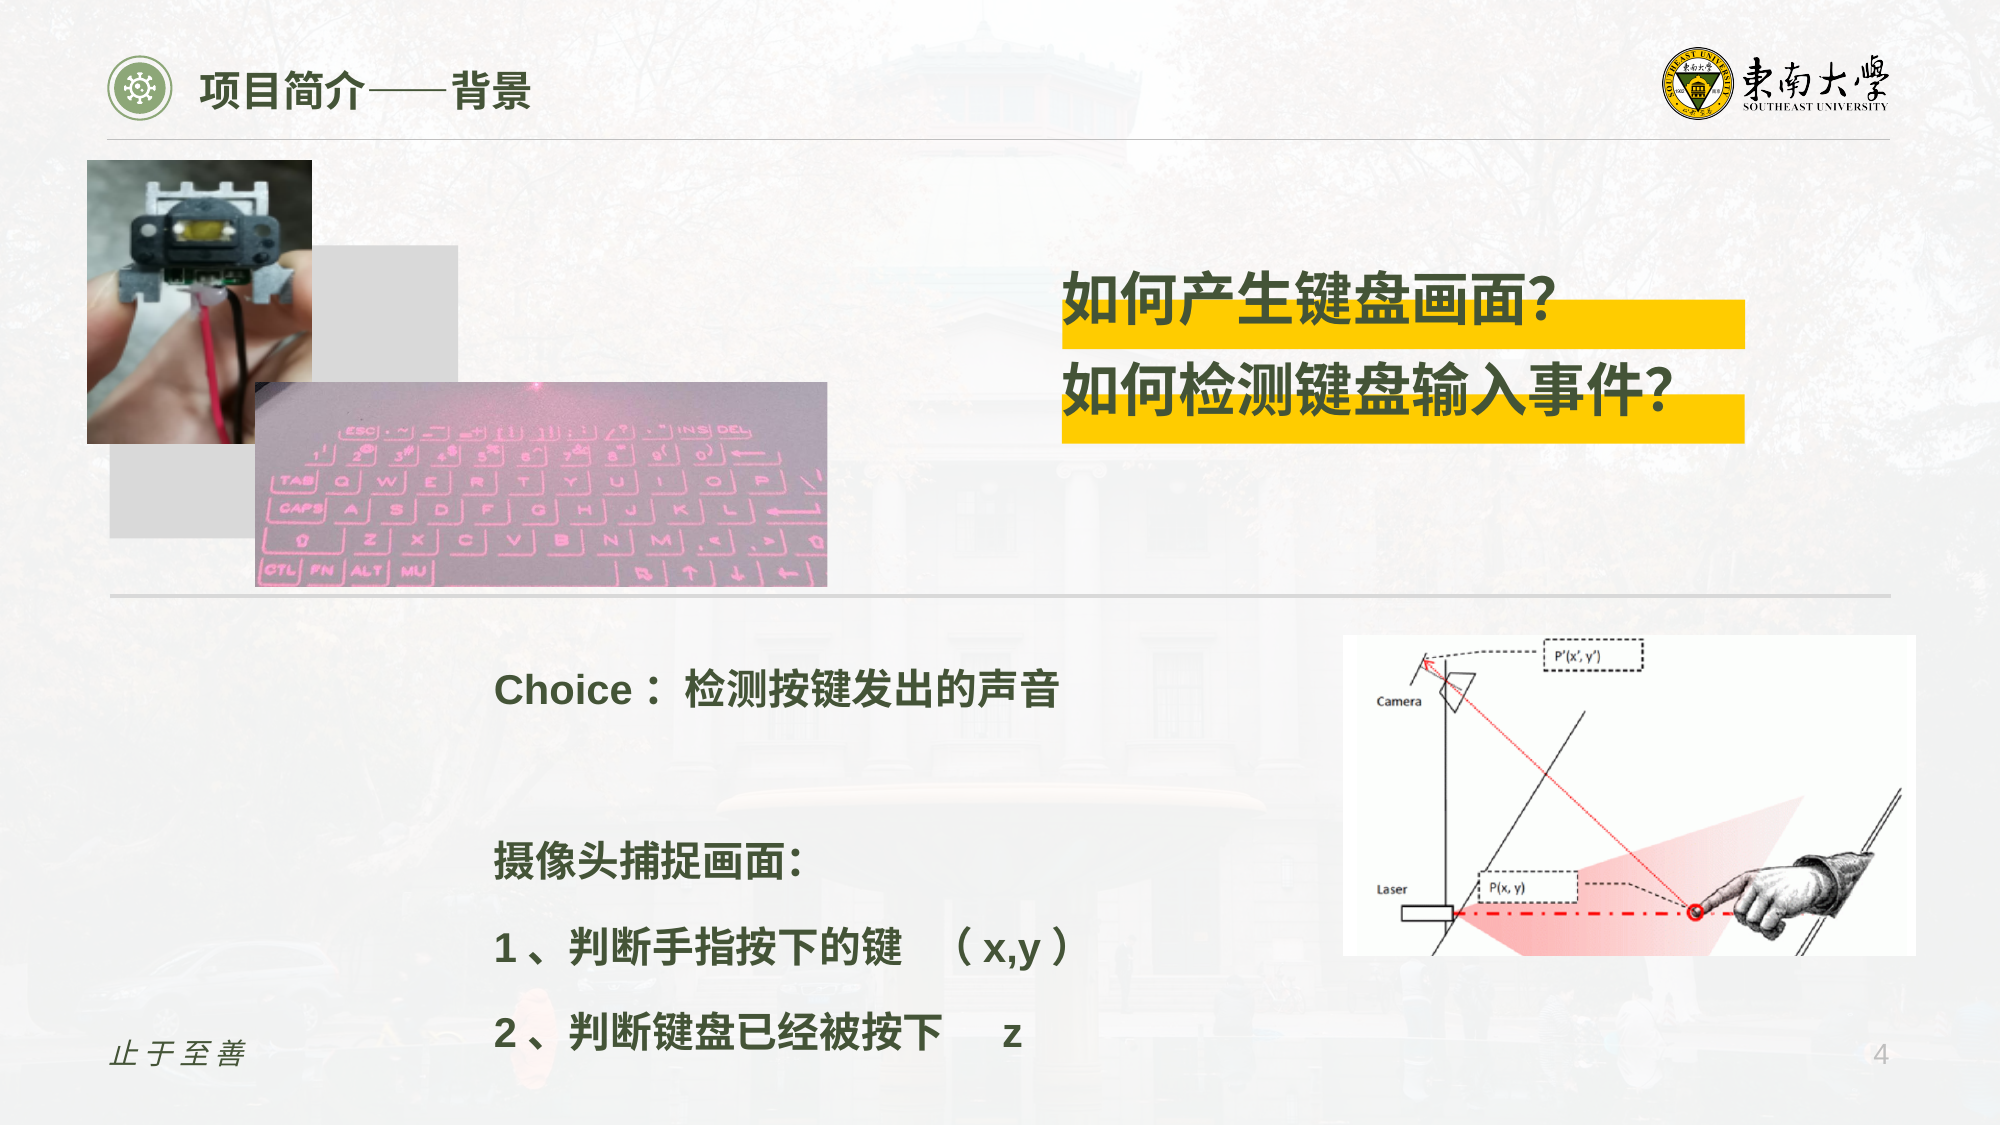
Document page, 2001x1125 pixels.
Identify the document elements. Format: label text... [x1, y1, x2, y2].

slide_number 4 [1439, 1022, 1890, 1083]
picture [87, 160, 828, 587]
slide_number 止于至善 [108, 1022, 657, 1083]
picture [1662, 47, 1889, 120]
picture [1343, 634, 1916, 956]
list 如何产生键盘画面？ 如何检测键盘输入事件？ [1061, 254, 1863, 594]
list 项目简介——背景 [199, 56, 1663, 123]
list Choice：检测按键发出的声音 摄像头捕捉画面： 1、判断手指按下的键 （x,y） 2、判断键盘已经被按下 z [479, 640, 1343, 747]
